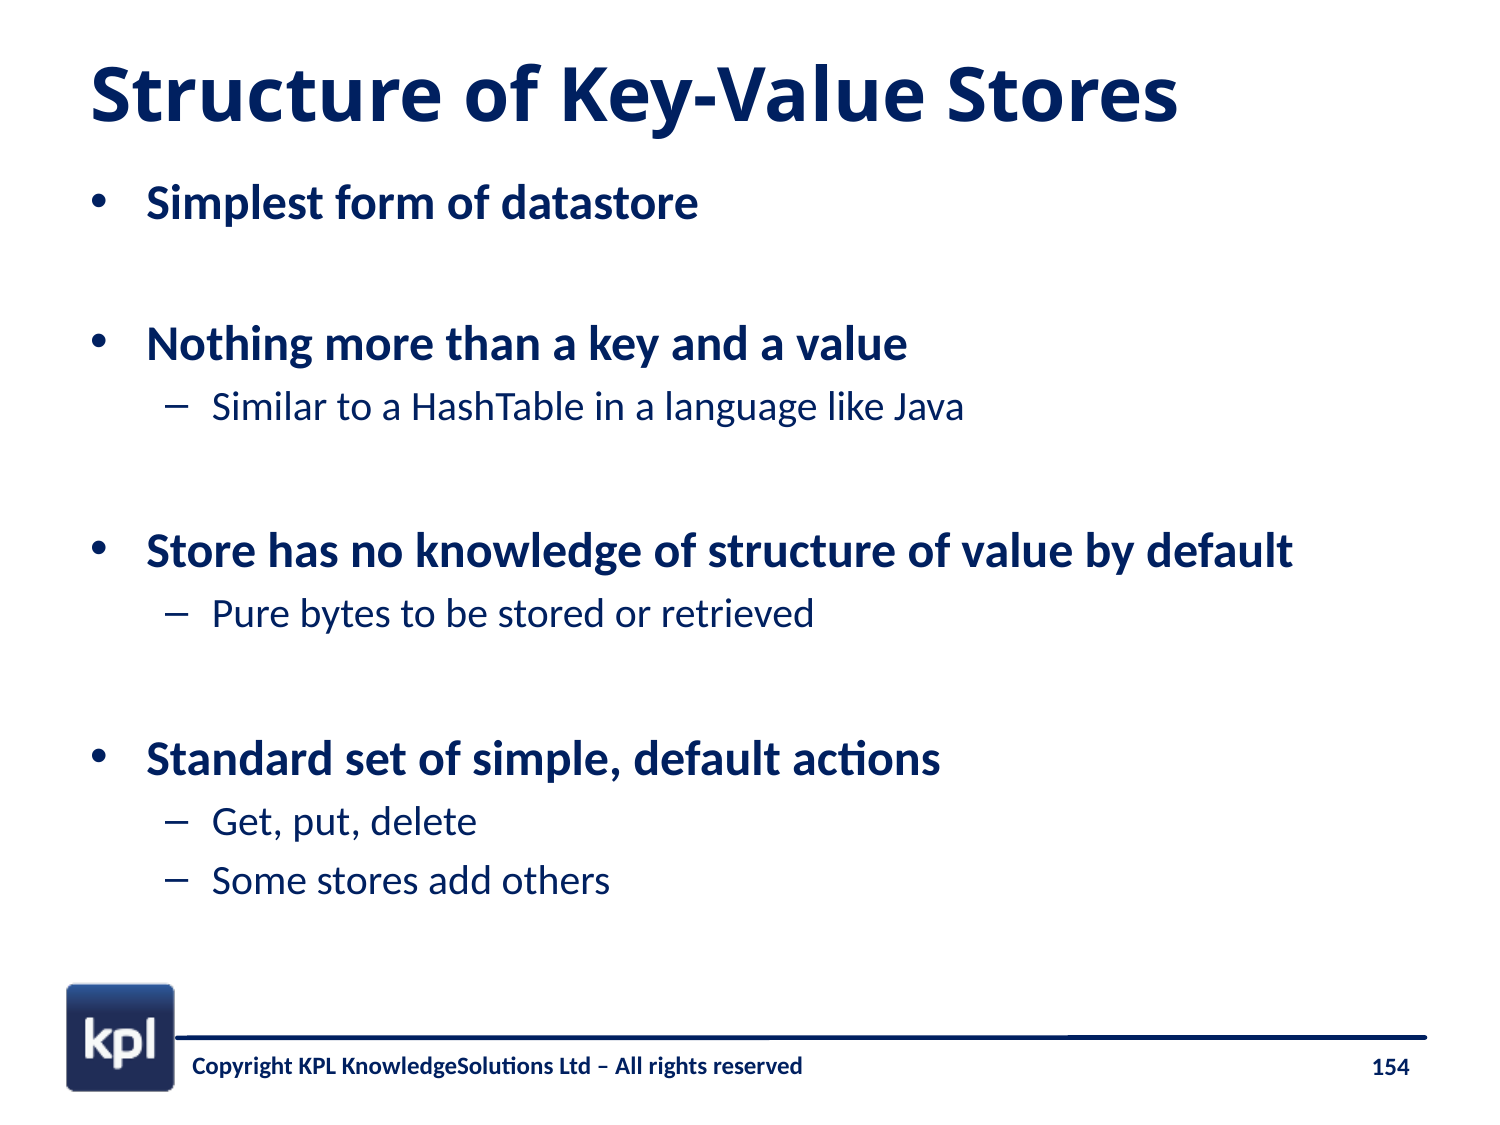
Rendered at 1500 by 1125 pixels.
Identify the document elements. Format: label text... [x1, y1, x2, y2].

slide_number 154 [987, 1042, 1425, 1103]
title Structure of Key-Value Stores [75, 45, 1471, 138]
footer Copyright KPL KnowledgeSolutions Ltd – All rights reserved [177, 1050, 963, 1110]
list Simplest form of datastore Nothing more than a key and a value Similar to a HashTable in a language like Java Store has no knowledge of structure of value by default Pure bytes to be stored or retrieved Standard set of simple, default actions Get, put, delete Some stores add others [75, 162, 1425, 1013]
picture [62, 980, 178, 1095]
